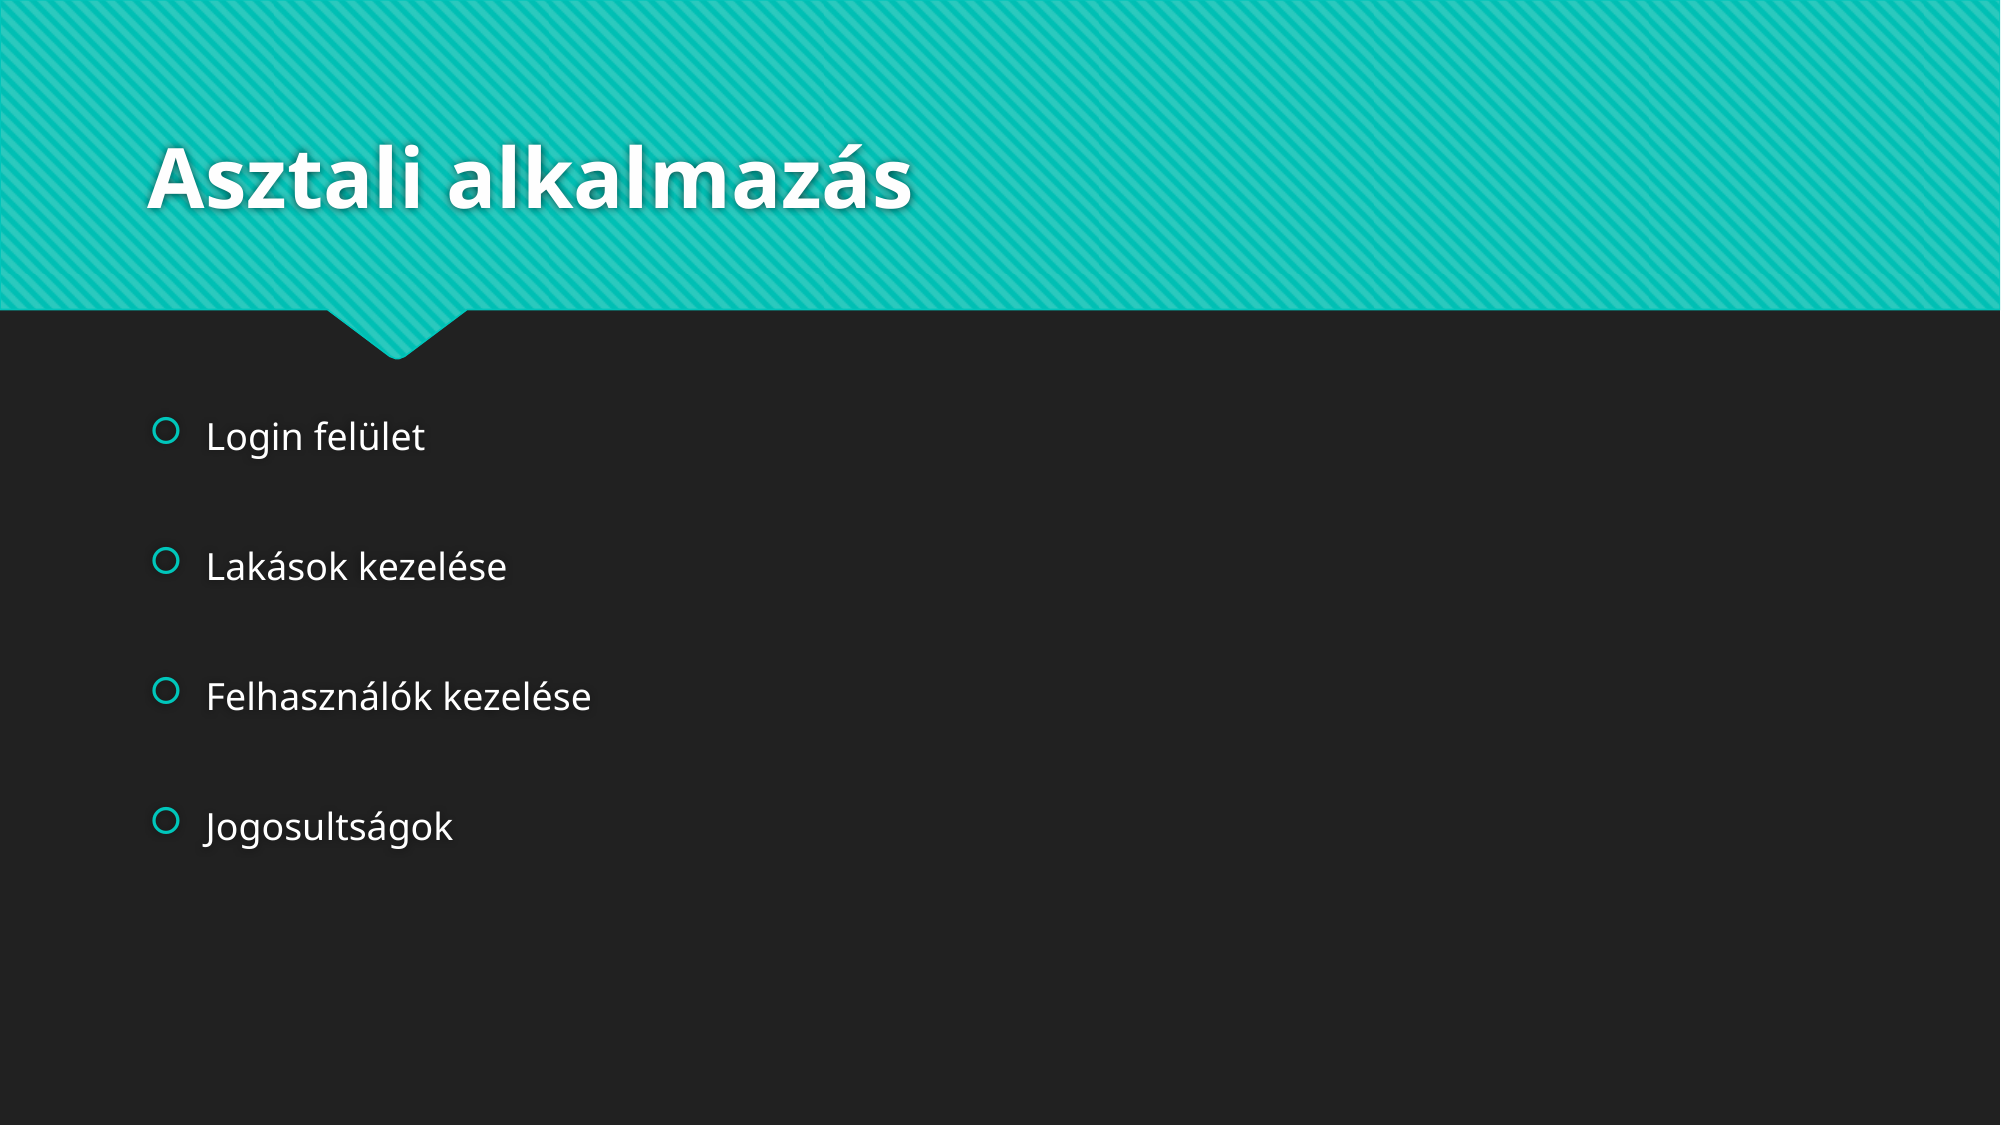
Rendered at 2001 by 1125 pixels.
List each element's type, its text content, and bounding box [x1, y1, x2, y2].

title Asztali alkalmazás [132, 73, 1868, 233]
list Login felület Lakások kezelése Felhasználók kezelése Jogosultságok [134, 364, 1866, 962]
